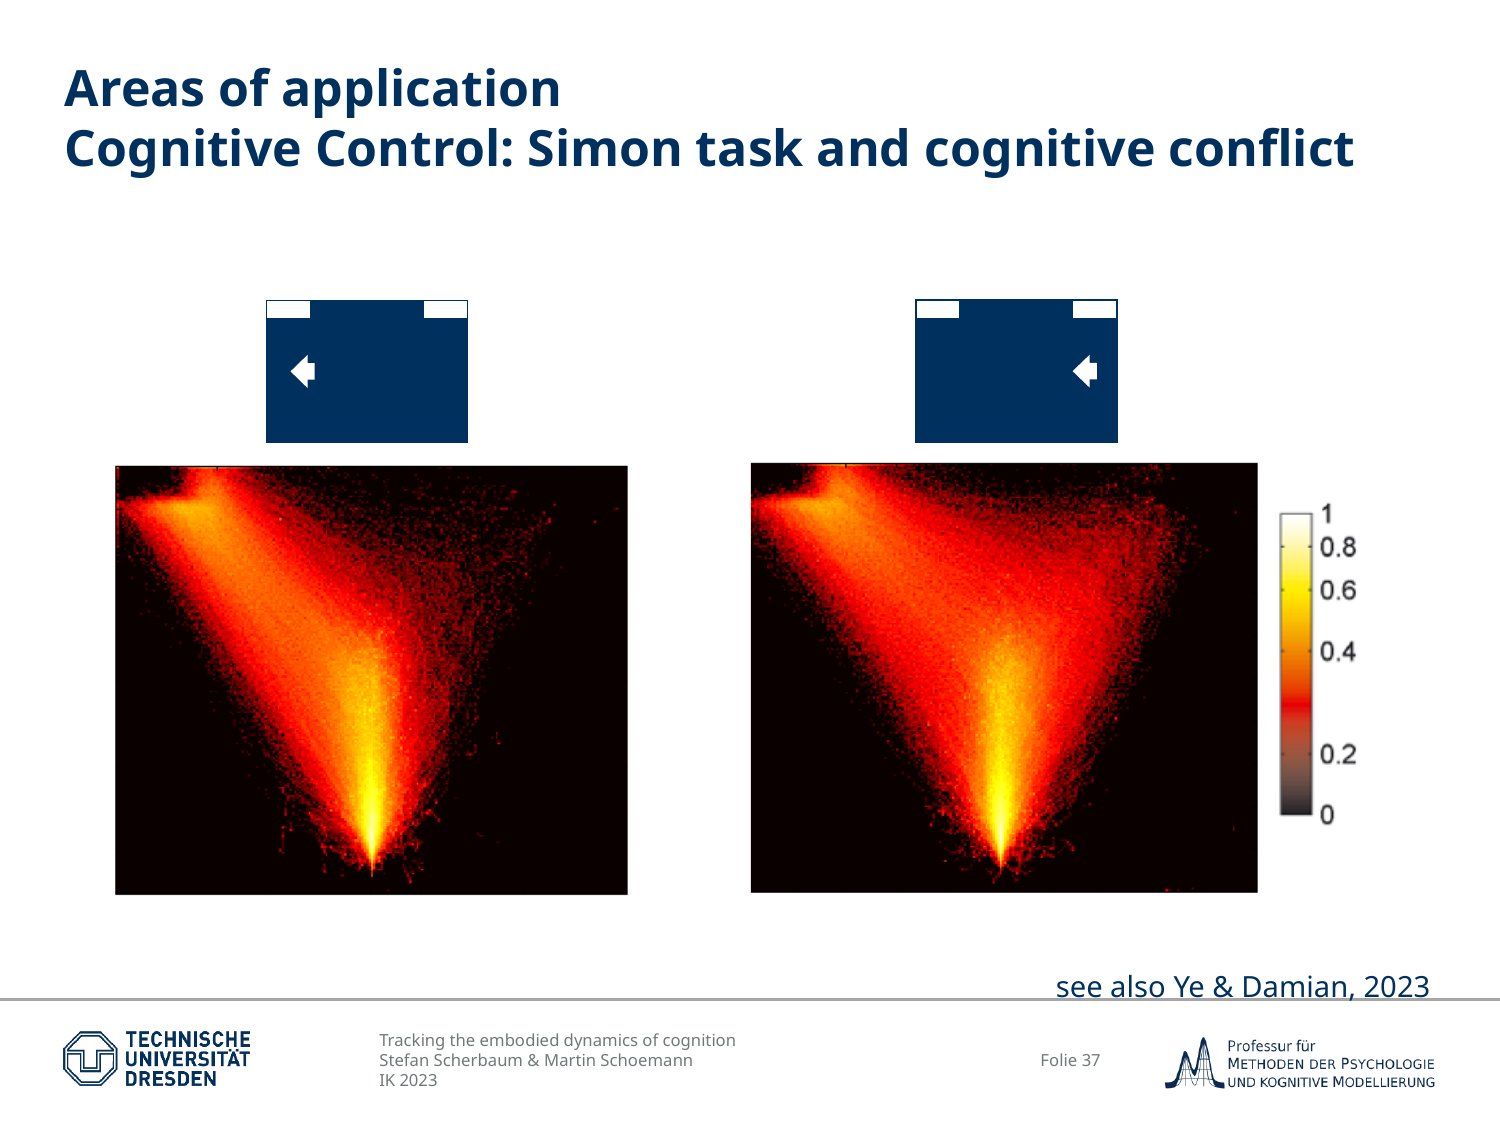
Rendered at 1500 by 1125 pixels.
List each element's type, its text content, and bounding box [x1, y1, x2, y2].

picture [63, 1031, 250, 1086]
picture [112, 464, 628, 900]
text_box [915, 300, 1117, 443]
picture [750, 460, 1259, 896]
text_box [266, 300, 468, 443]
title Areas of application Cognitive Control: Simon task and cognitive conflict [64, 56, 1437, 190]
picture [1270, 460, 1383, 856]
picture [1164, 1035, 1437, 1090]
text_box see also Ye & Damian, 2023 [1041, 961, 1446, 1012]
